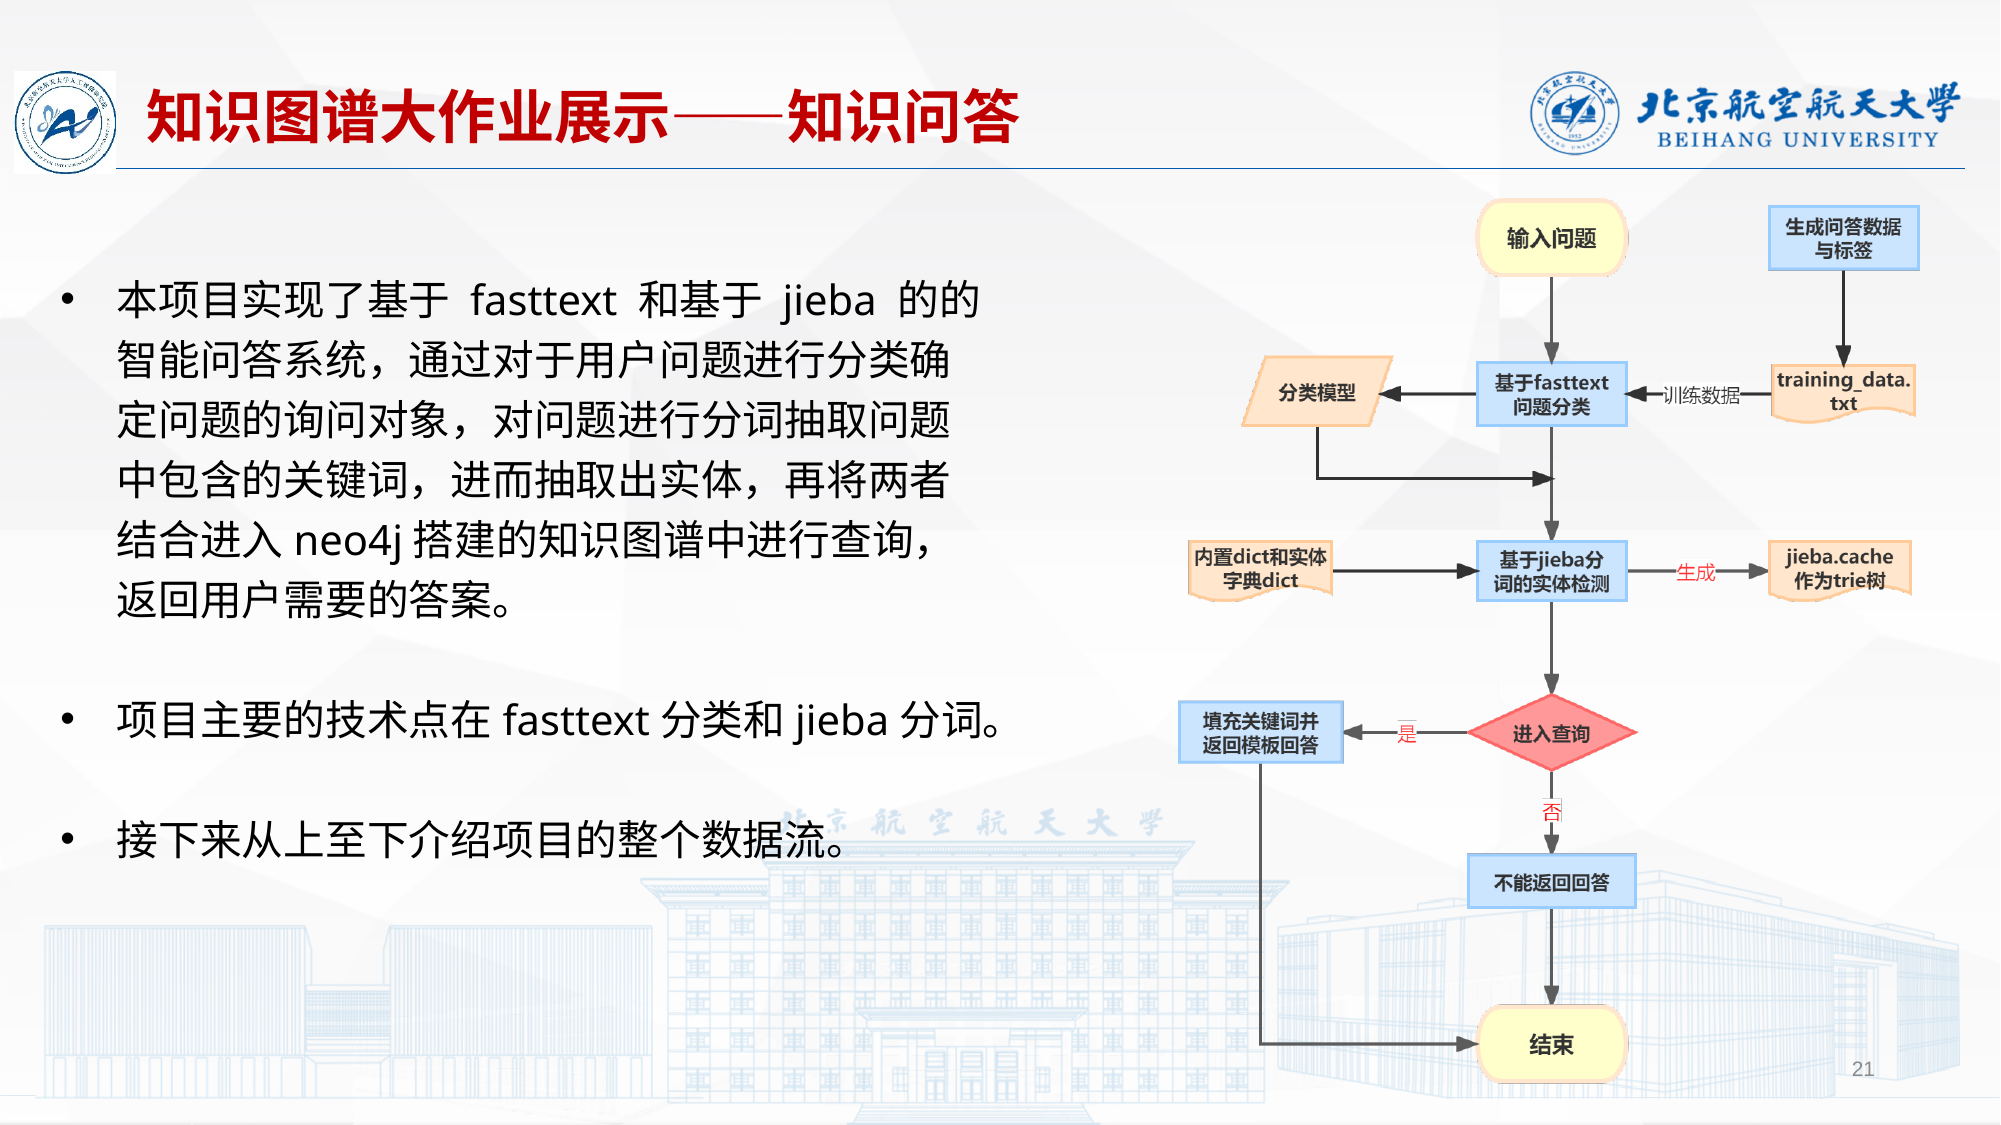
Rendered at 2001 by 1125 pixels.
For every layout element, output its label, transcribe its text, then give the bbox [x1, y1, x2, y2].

text_box 本项目实现了基于 fasttext 和基于 jieba 的的智能问答系统，通过对于用户问题进行分类确定问题的询问对象，对问题进行分词抽取问题中包含的关键词，进而抽取出实体，再将两者结合进入neo4j搭建的知识图谱中进行查询，返回用户需要的答案。 项目主要的技术点在fasttext分类和jieba分词。 接下来从上至下介绍项目的整个数据流。 [45, 256, 1000, 991]
picture [0, 0, 2000, 1118]
list 知识图谱大作业展示——知识问答 [131, 81, 1113, 164]
